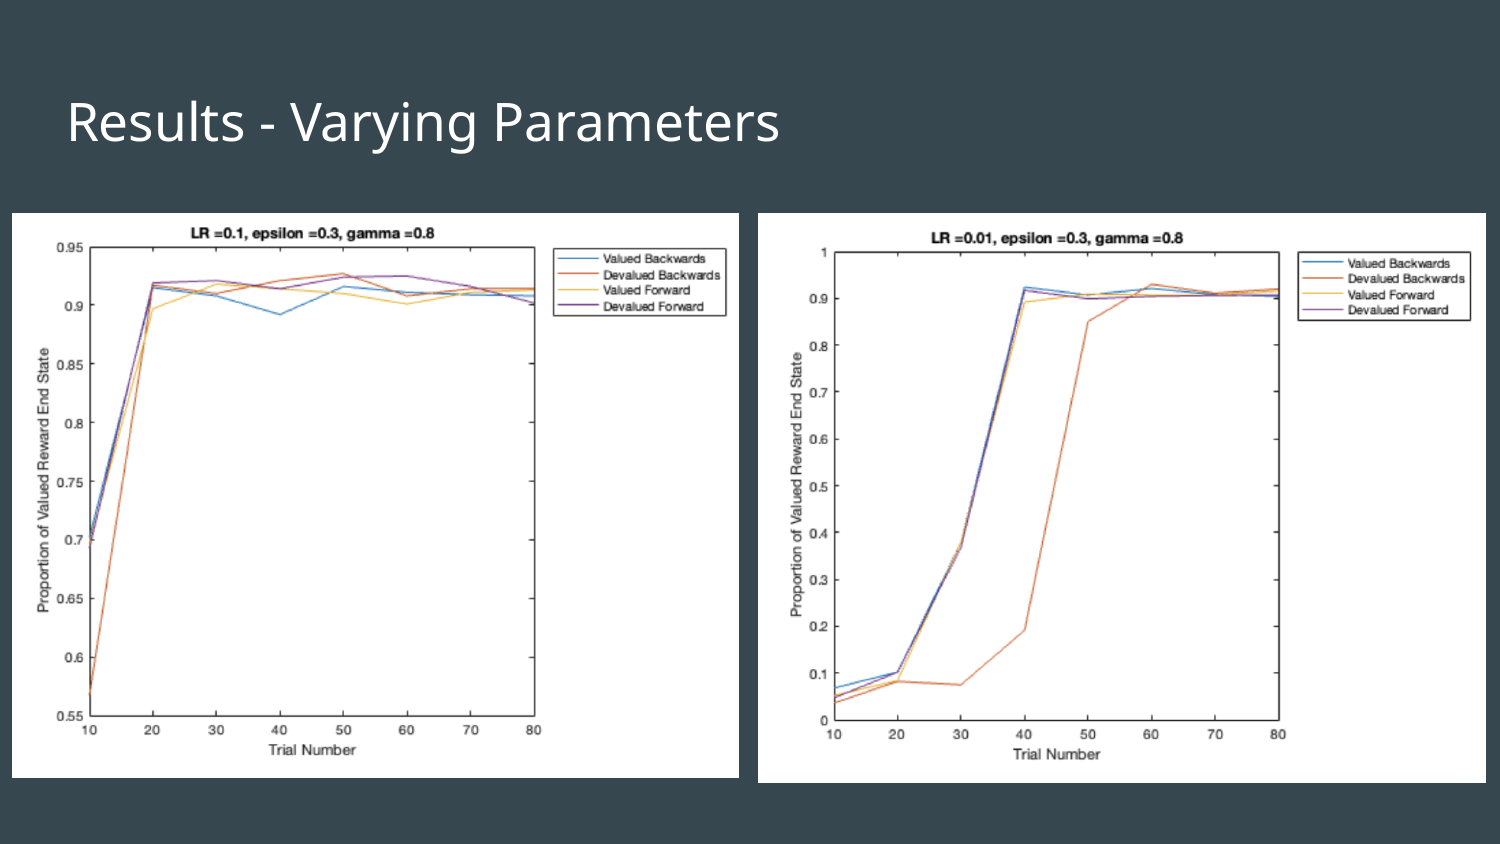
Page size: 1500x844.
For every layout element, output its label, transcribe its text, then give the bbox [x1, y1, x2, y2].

picture [12, 212, 740, 779]
title Results - Varying Parameters [51, 72, 1449, 167]
picture [758, 212, 1486, 783]
